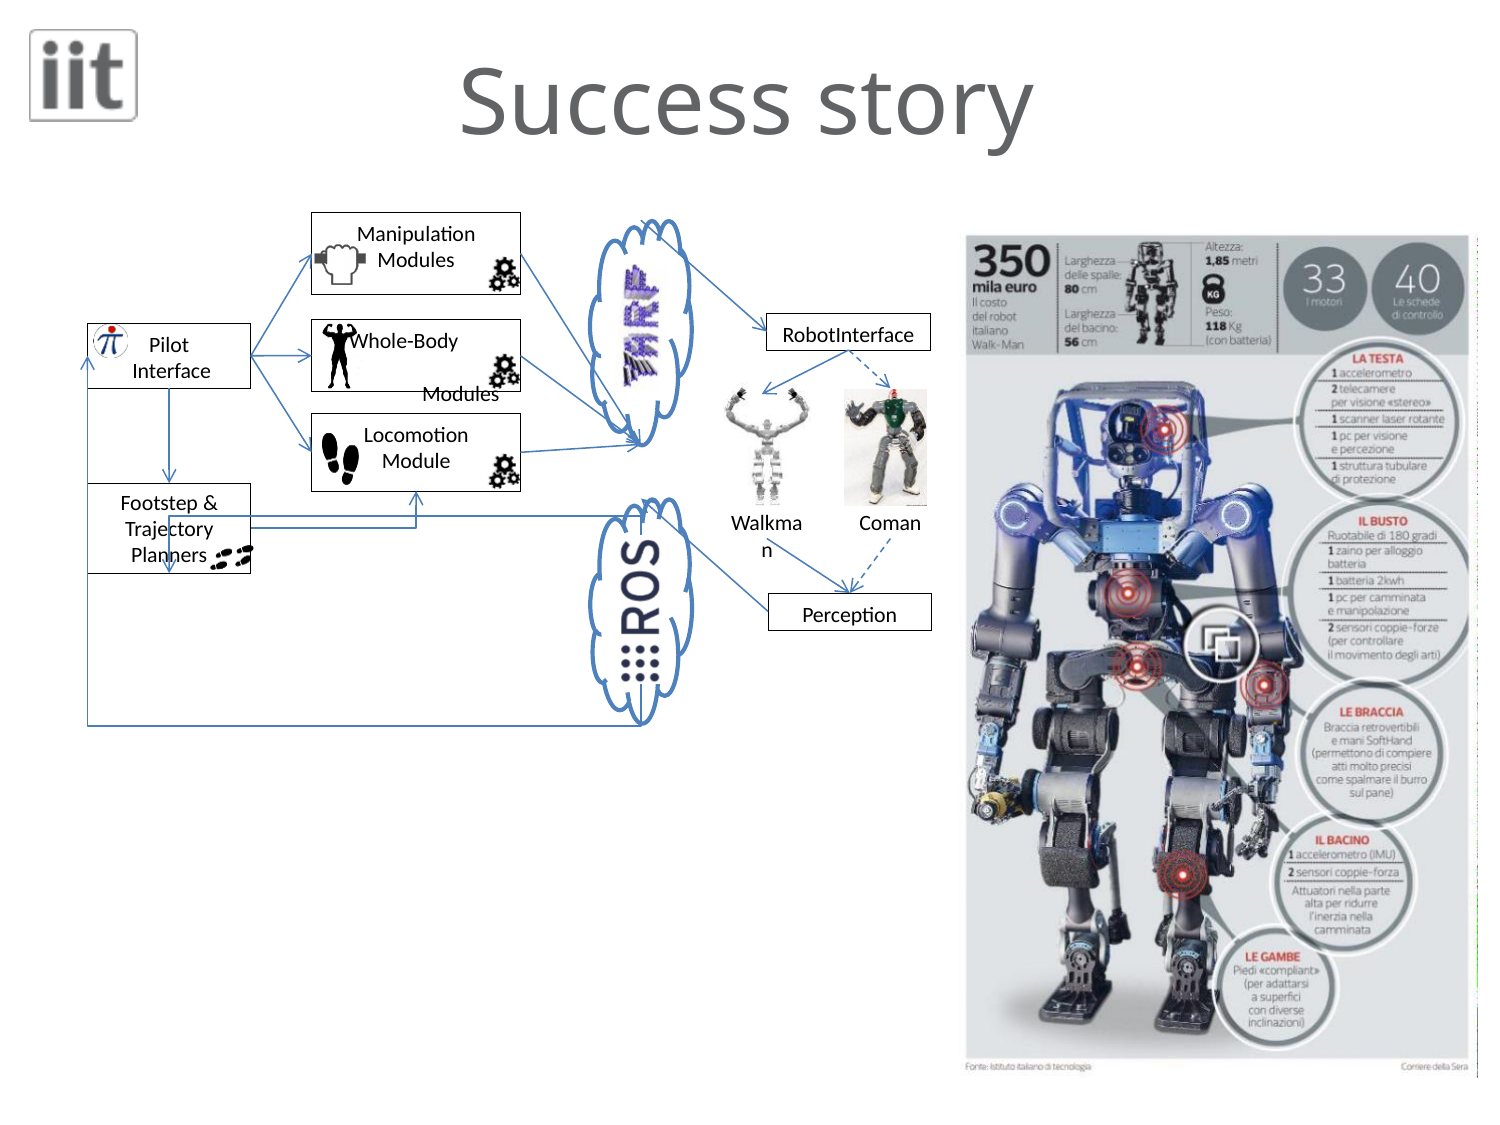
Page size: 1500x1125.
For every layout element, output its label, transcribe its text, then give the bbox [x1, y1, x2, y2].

picture [959, 233, 1479, 1079]
title Success story [14, 20, 1479, 175]
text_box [87, 212, 938, 723]
